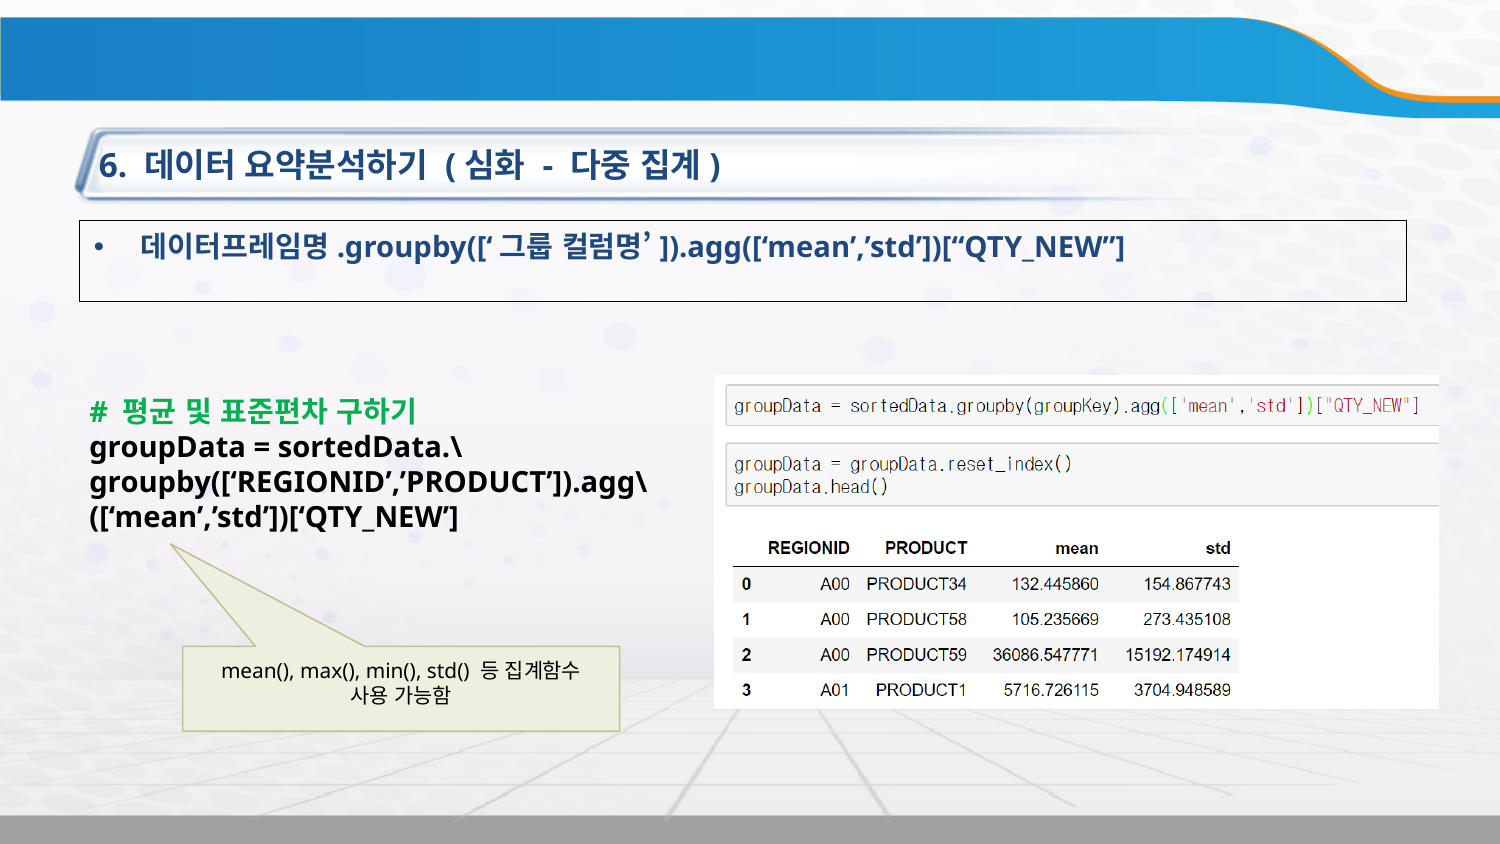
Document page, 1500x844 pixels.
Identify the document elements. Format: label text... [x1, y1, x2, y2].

text_box 1. 데이터 조작하기 [29, 0, 1175, 103]
text_box 데이터프레임명.groupby([‘그룹 컬럼명’]).agg([‘mean’,’std’])[“QTY_NEW”] [79, 220, 1407, 302]
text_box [74, 126, 1289, 208]
text_box # 평균 및 표준편차 구하기 groupData = sortedData.\ groupby([‘REGIONID’,’PRODUCT’]).agg\ ([‘mean’,’std’])[‘QTY_NEW’] [74, 386, 709, 541]
picture [0, 0, 1500, 844]
text_box mean(), max(), min(), std() 등 집계함수 사용 가능함 [170, 543, 620, 732]
